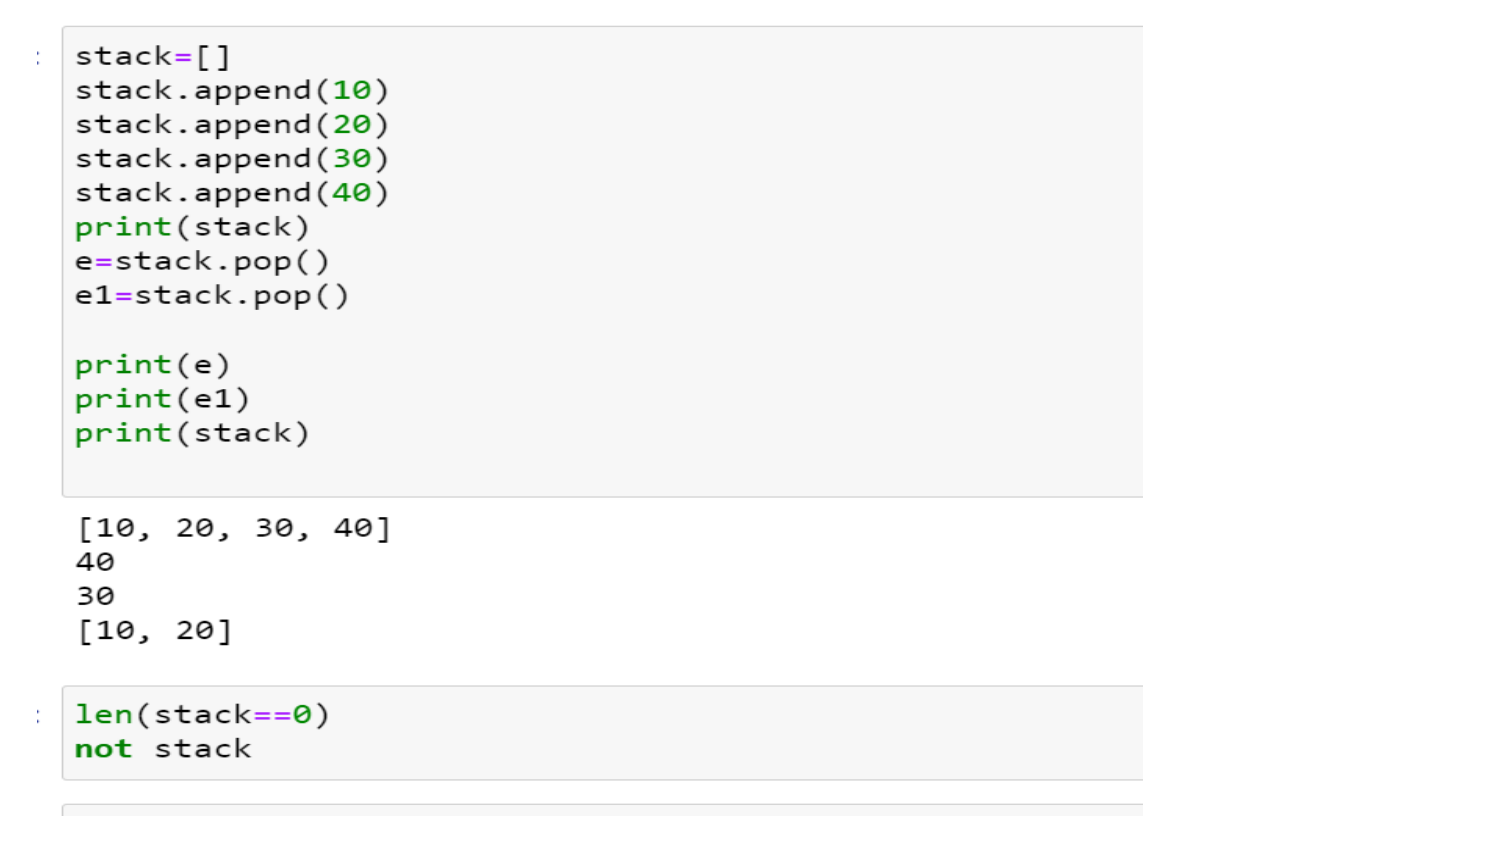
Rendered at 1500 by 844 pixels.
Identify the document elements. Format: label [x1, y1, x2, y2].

picture [37, 21, 1143, 816]
